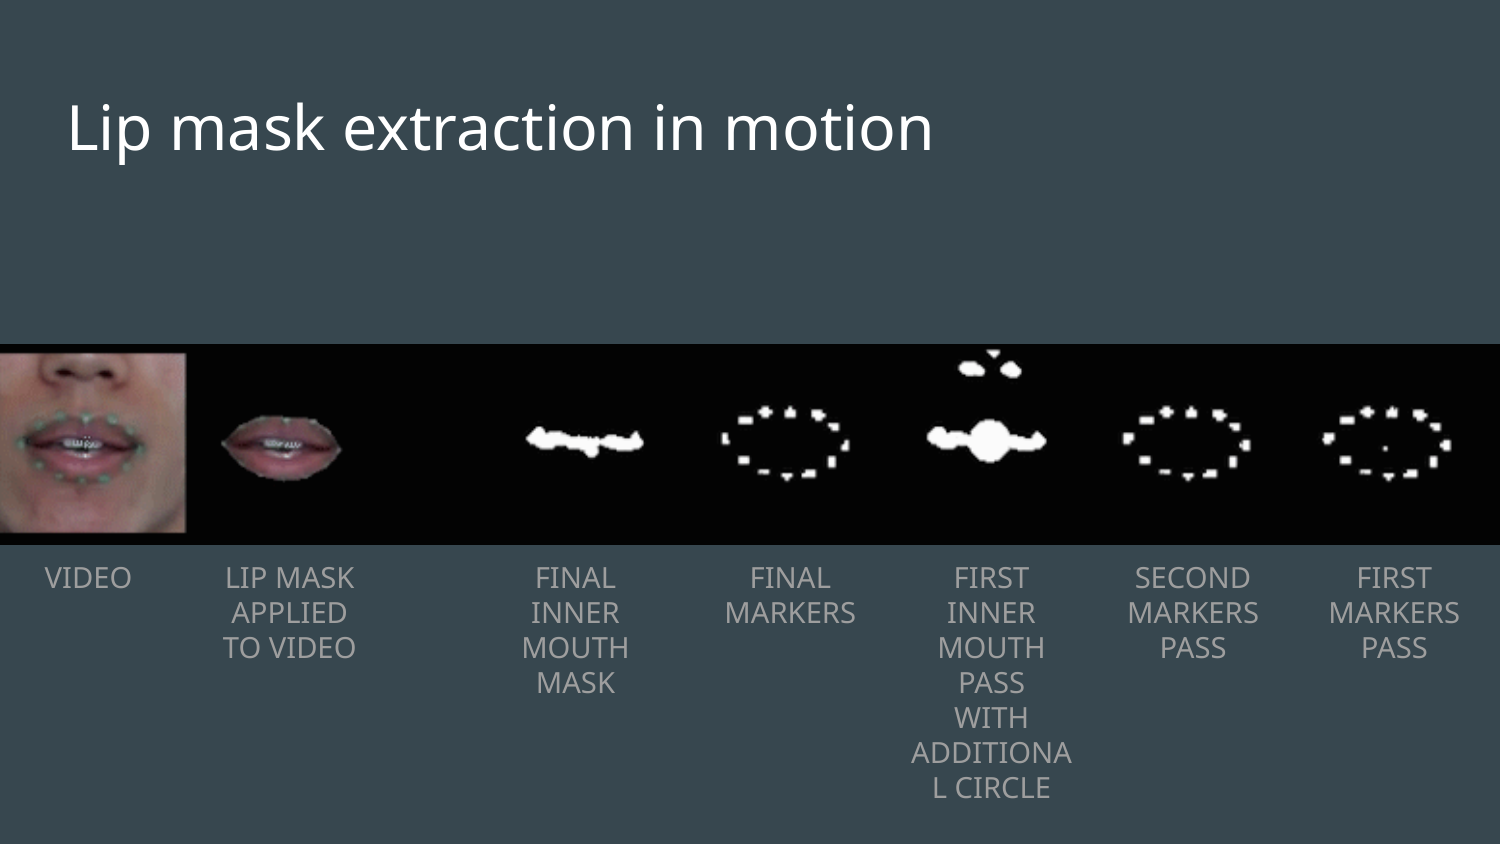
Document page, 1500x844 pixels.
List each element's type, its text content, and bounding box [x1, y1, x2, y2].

text_box FINAL INNER MOUTH MASK [479, 553, 672, 610]
text_box FINAL MARKERS [694, 553, 887, 610]
text_box FIRST INNER MOUTH PASS WITH ADDITIONAL CIRCLE [895, 553, 1088, 610]
text_box SECOND MARKERS PASS [1097, 553, 1289, 610]
title Lip mask extraction in motion [51, 72, 1449, 167]
text_box LIP MASK APPLIED TO VIDEO [193, 553, 386, 610]
text_box FIRST MARKERS PASS [1298, 553, 1491, 610]
picture [0, 343, 1500, 545]
text_box VIDEO [0, 552, 185, 610]
